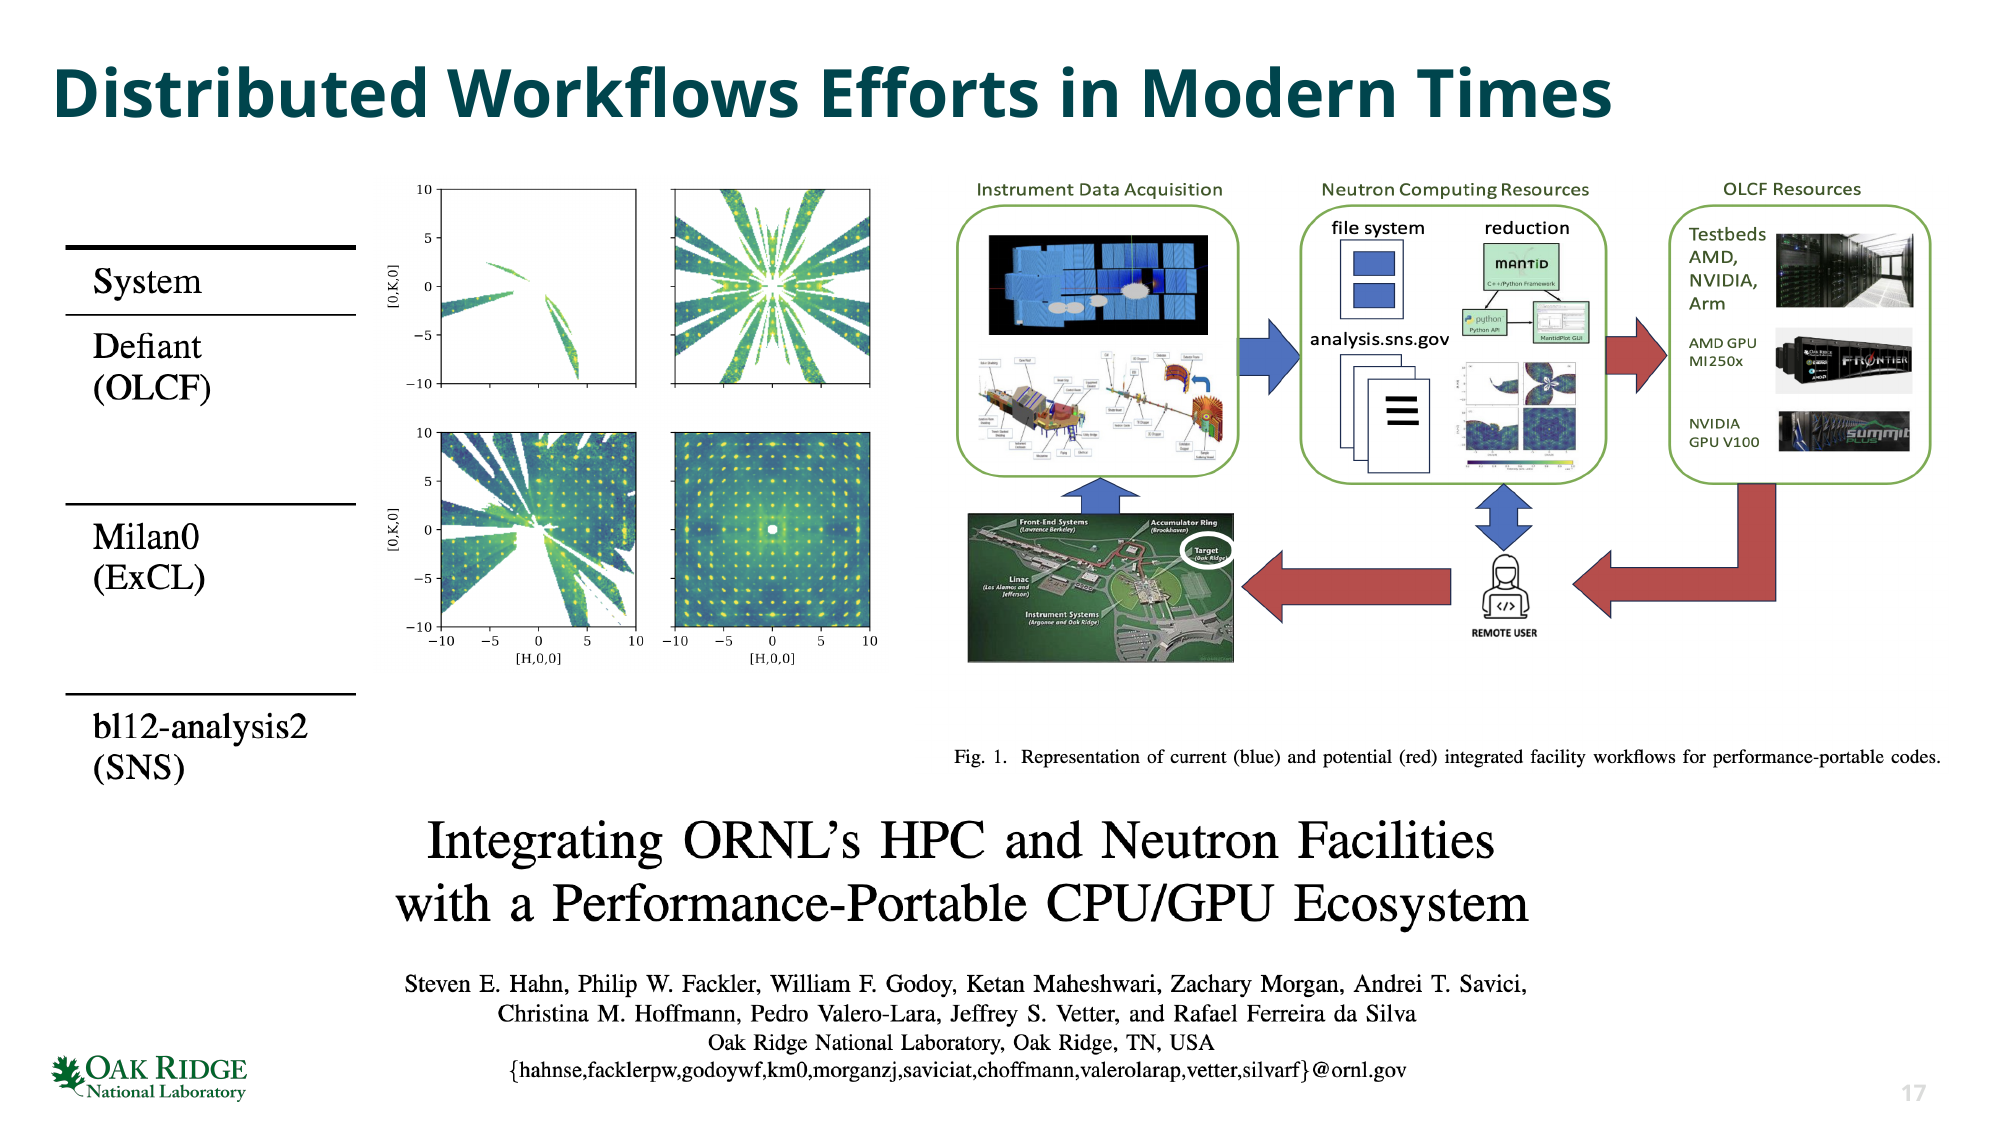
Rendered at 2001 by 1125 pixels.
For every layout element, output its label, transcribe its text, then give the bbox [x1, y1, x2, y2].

picture [373, 175, 889, 674]
picture [51, 1055, 247, 1102]
picture [373, 795, 1549, 1121]
title Distributed Workflows Efforts in Modern Times [51, 59, 1937, 206]
picture [915, 175, 1949, 774]
picture [0, 212, 356, 850]
